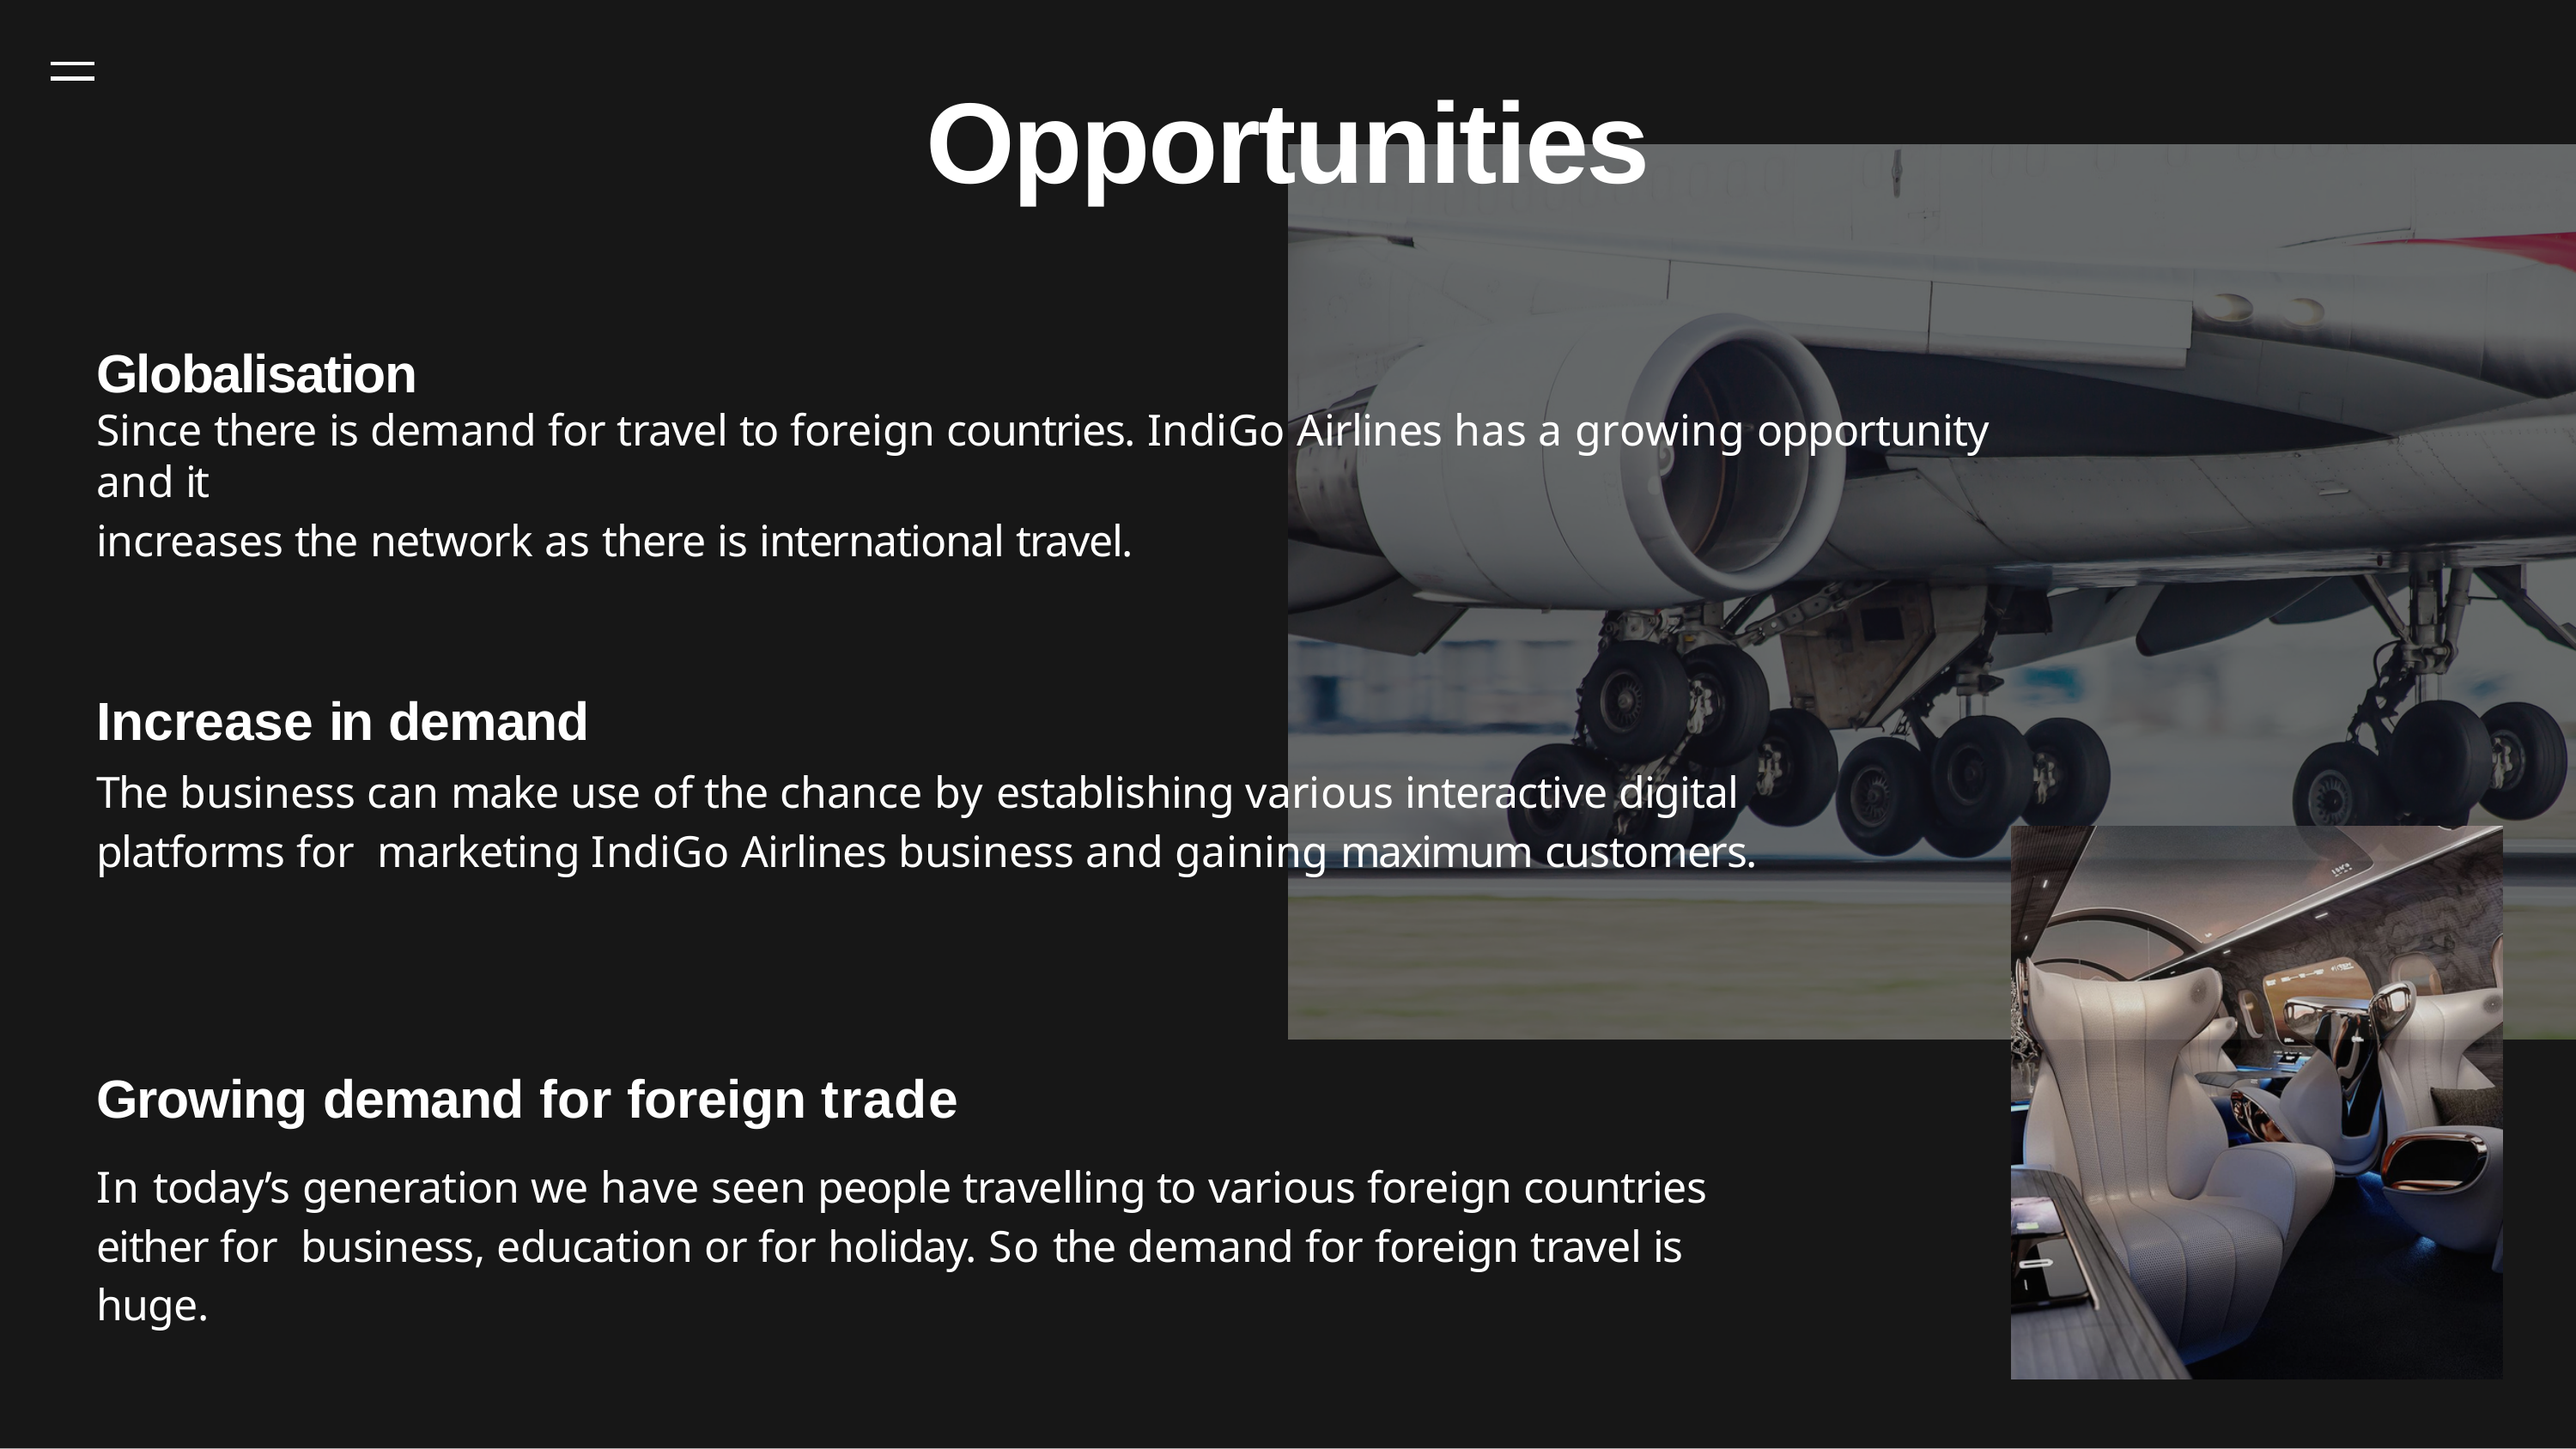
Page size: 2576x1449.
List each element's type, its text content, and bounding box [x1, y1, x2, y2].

picture [1287, 144, 2576, 1379]
text_box Growing demand for foreign trade In today’s generation we have seen people travelling to various foreign countries either for business, education or for holiday. So the demand for foreign travel is huge. [94, 1063, 1807, 1330]
title Opportunities [924, 66, 1652, 311]
text_box Globalisation Since there is demand for travel to foreign countries. IndiGo Airlines has a growing opportunity and it increases the network as there is international travel. [94, 337, 1283, 566]
text_box Increase in demand The business can make use of the chance by establishing various interactive digital platforms for marketing IndiGo Airlines business and gaining maximum customers. [94, 666, 1283, 876]
